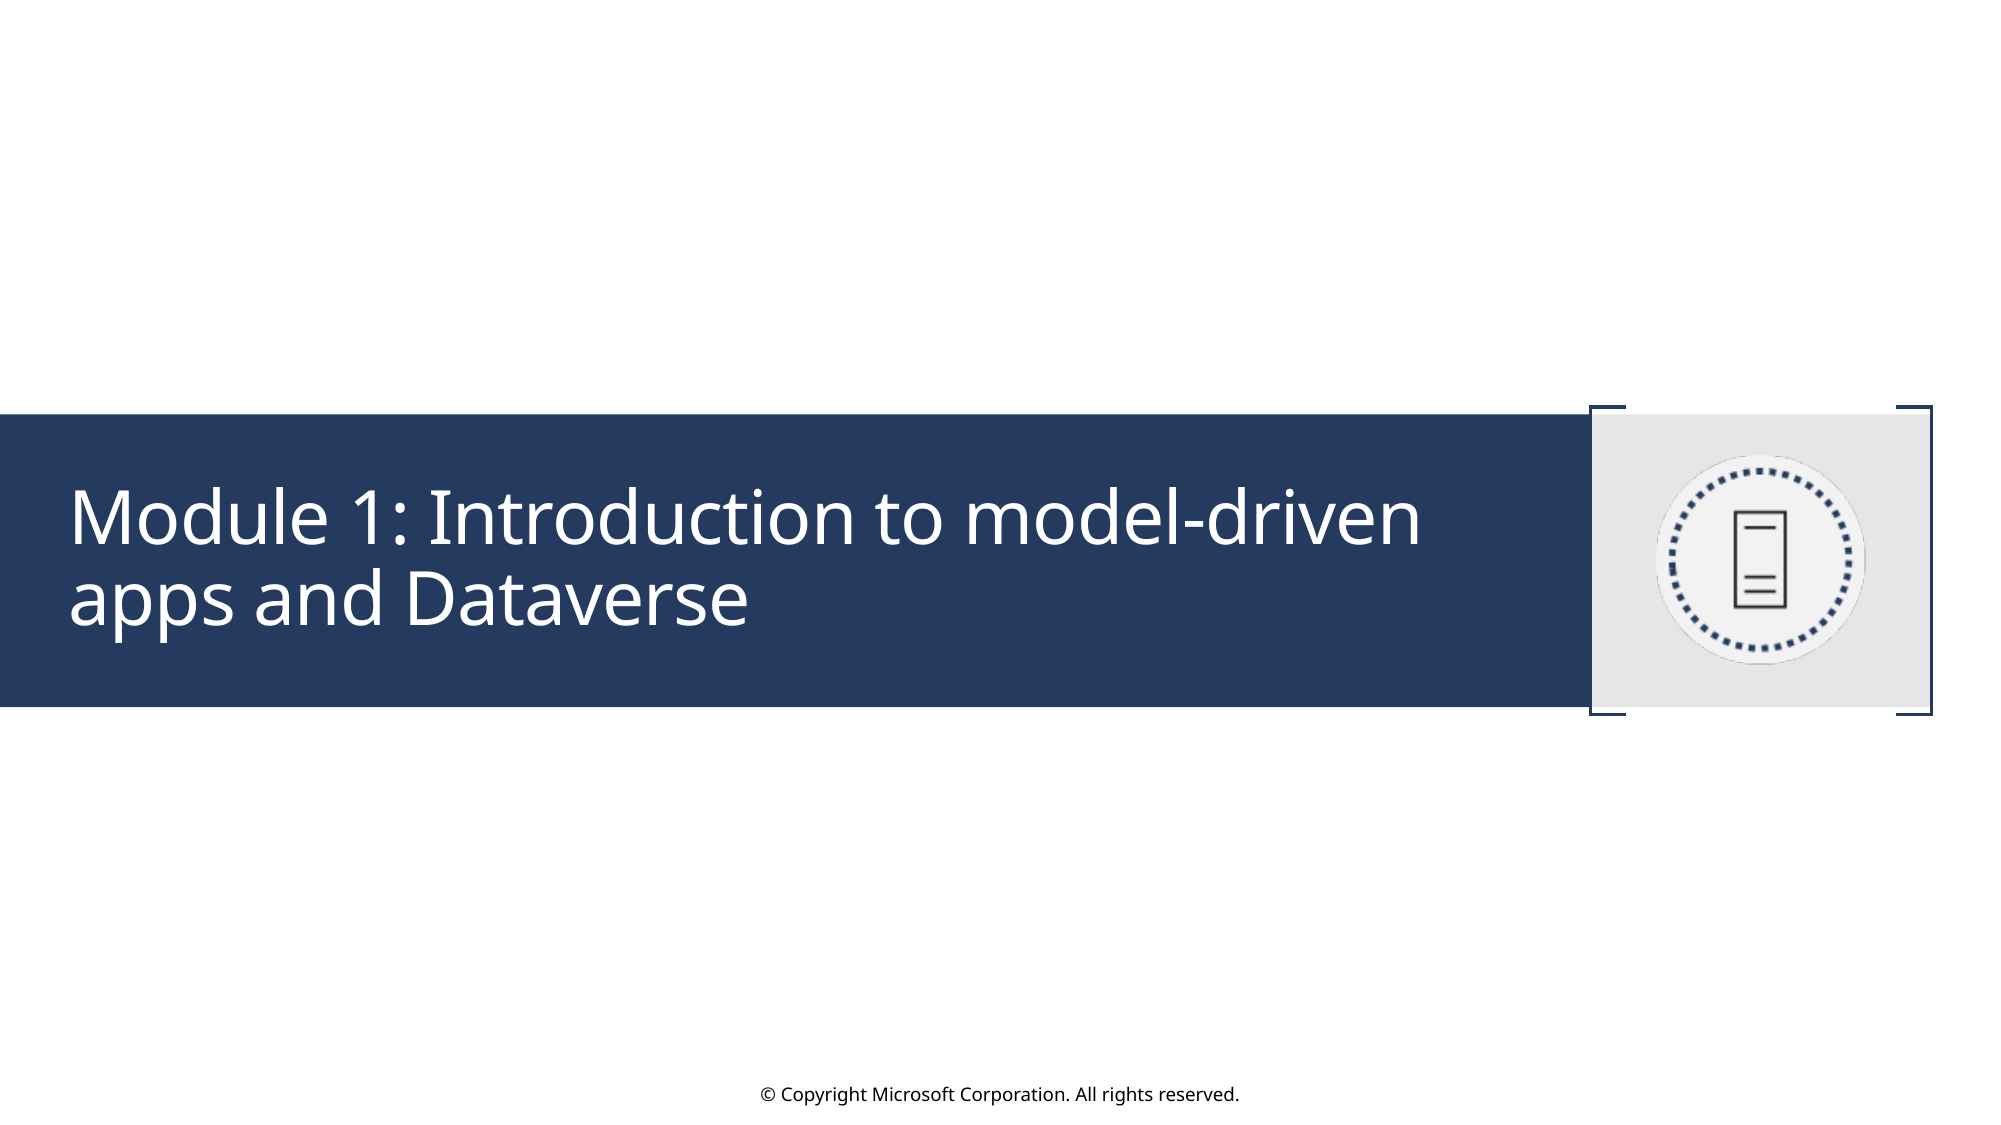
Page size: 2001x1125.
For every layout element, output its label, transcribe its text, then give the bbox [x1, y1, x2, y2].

title Module 1: Introduction to model-driven apps and Dataverse [68, 414, 1577, 708]
picture [1656, 455, 1867, 667]
